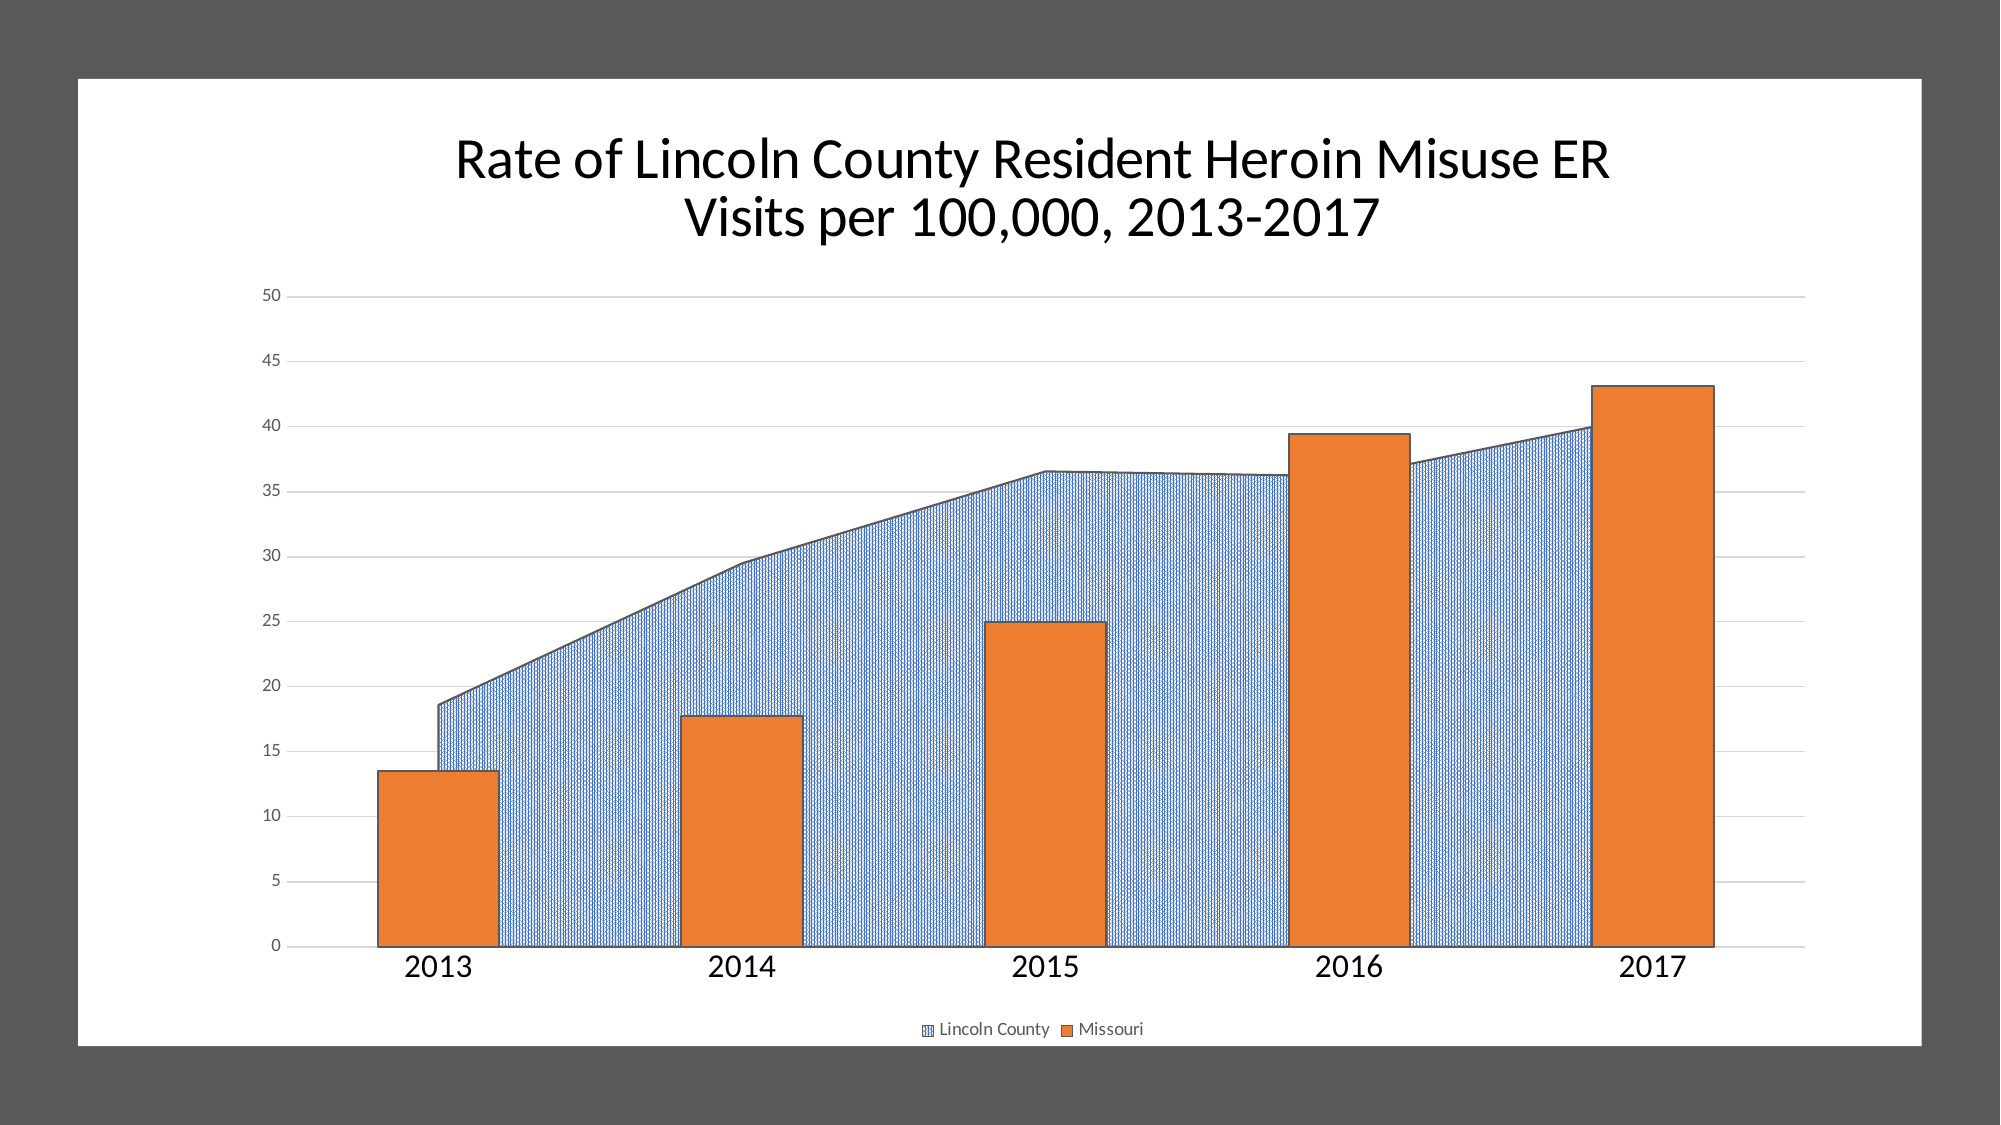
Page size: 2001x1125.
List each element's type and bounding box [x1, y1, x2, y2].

text_box [0, 0, 2000, 1125]
text_box [77, 78, 1923, 1047]
chart [229, 90, 1837, 1047]
